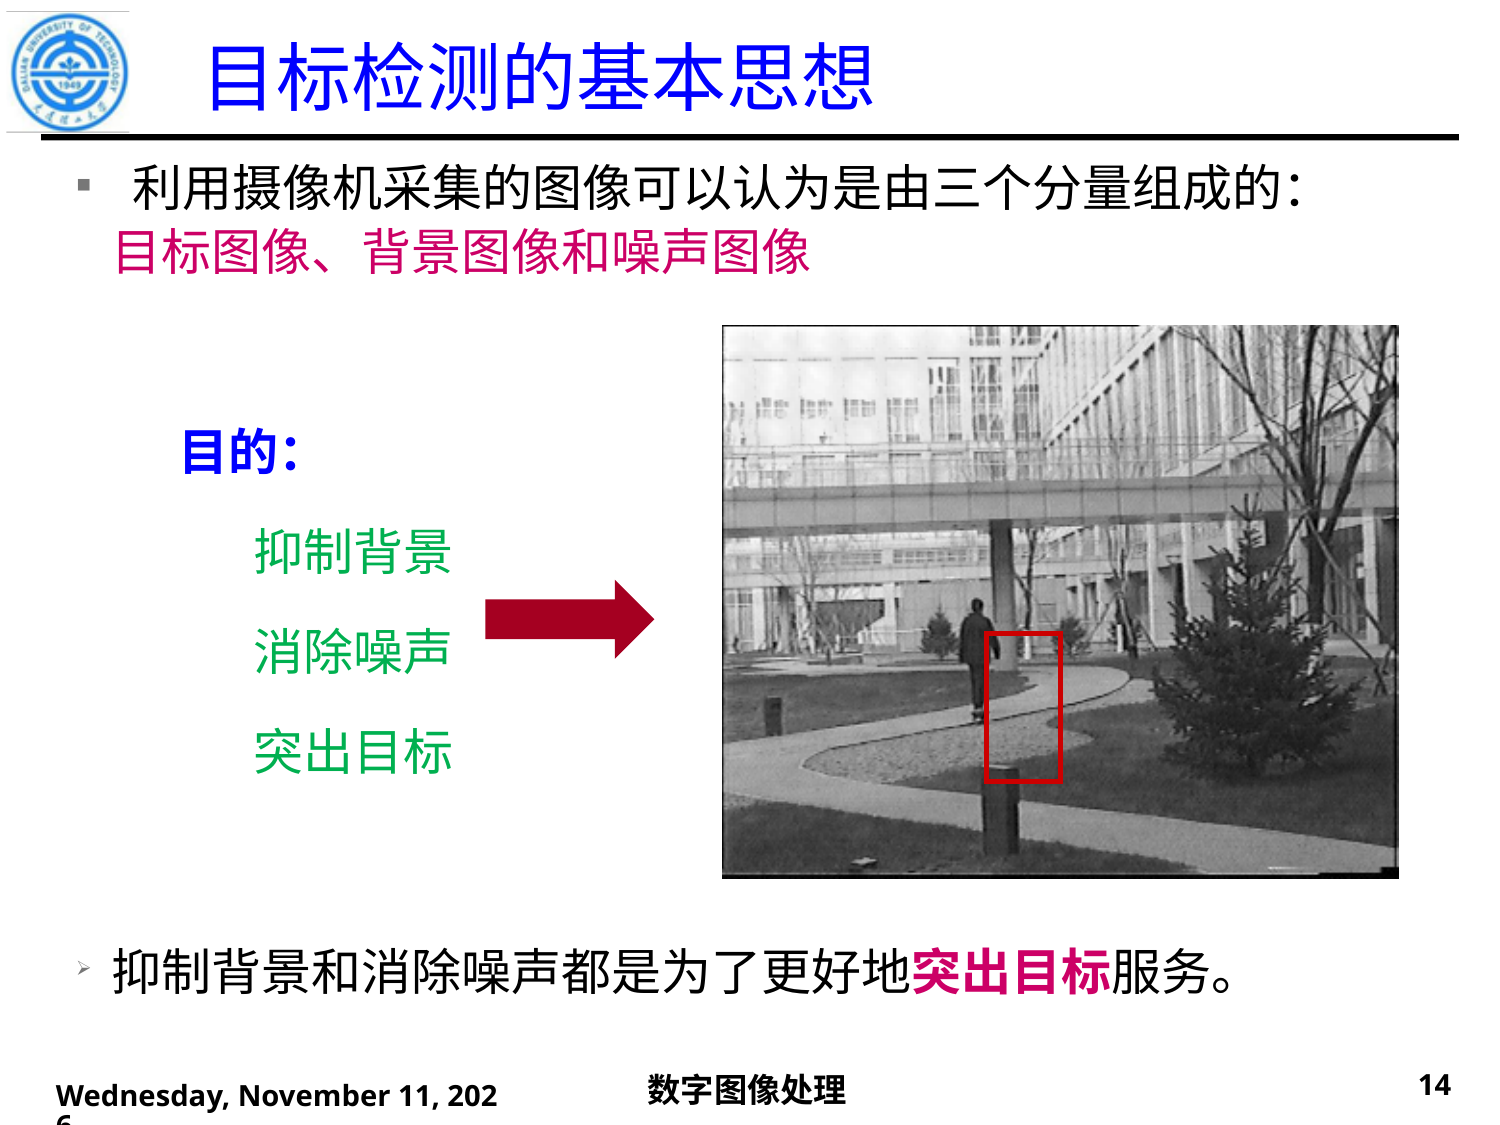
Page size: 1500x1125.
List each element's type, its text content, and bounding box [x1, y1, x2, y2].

list 利用摄像机采集的图像可以认为是由三个分量组成的： 目标图像、背景图像和噪声图像 [61, 155, 1478, 343]
picture [722, 325, 1399, 879]
title 目标检测的基本思想 [186, 0, 1123, 129]
text_box 目的： 抑制背景 消除噪声 突出目标 [163, 383, 491, 788]
text_box [485, 579, 655, 659]
text_box 抑制背景和消除噪声都是为了更好地突出目标服务。 [61, 939, 1318, 1009]
picture [6, 10, 130, 136]
